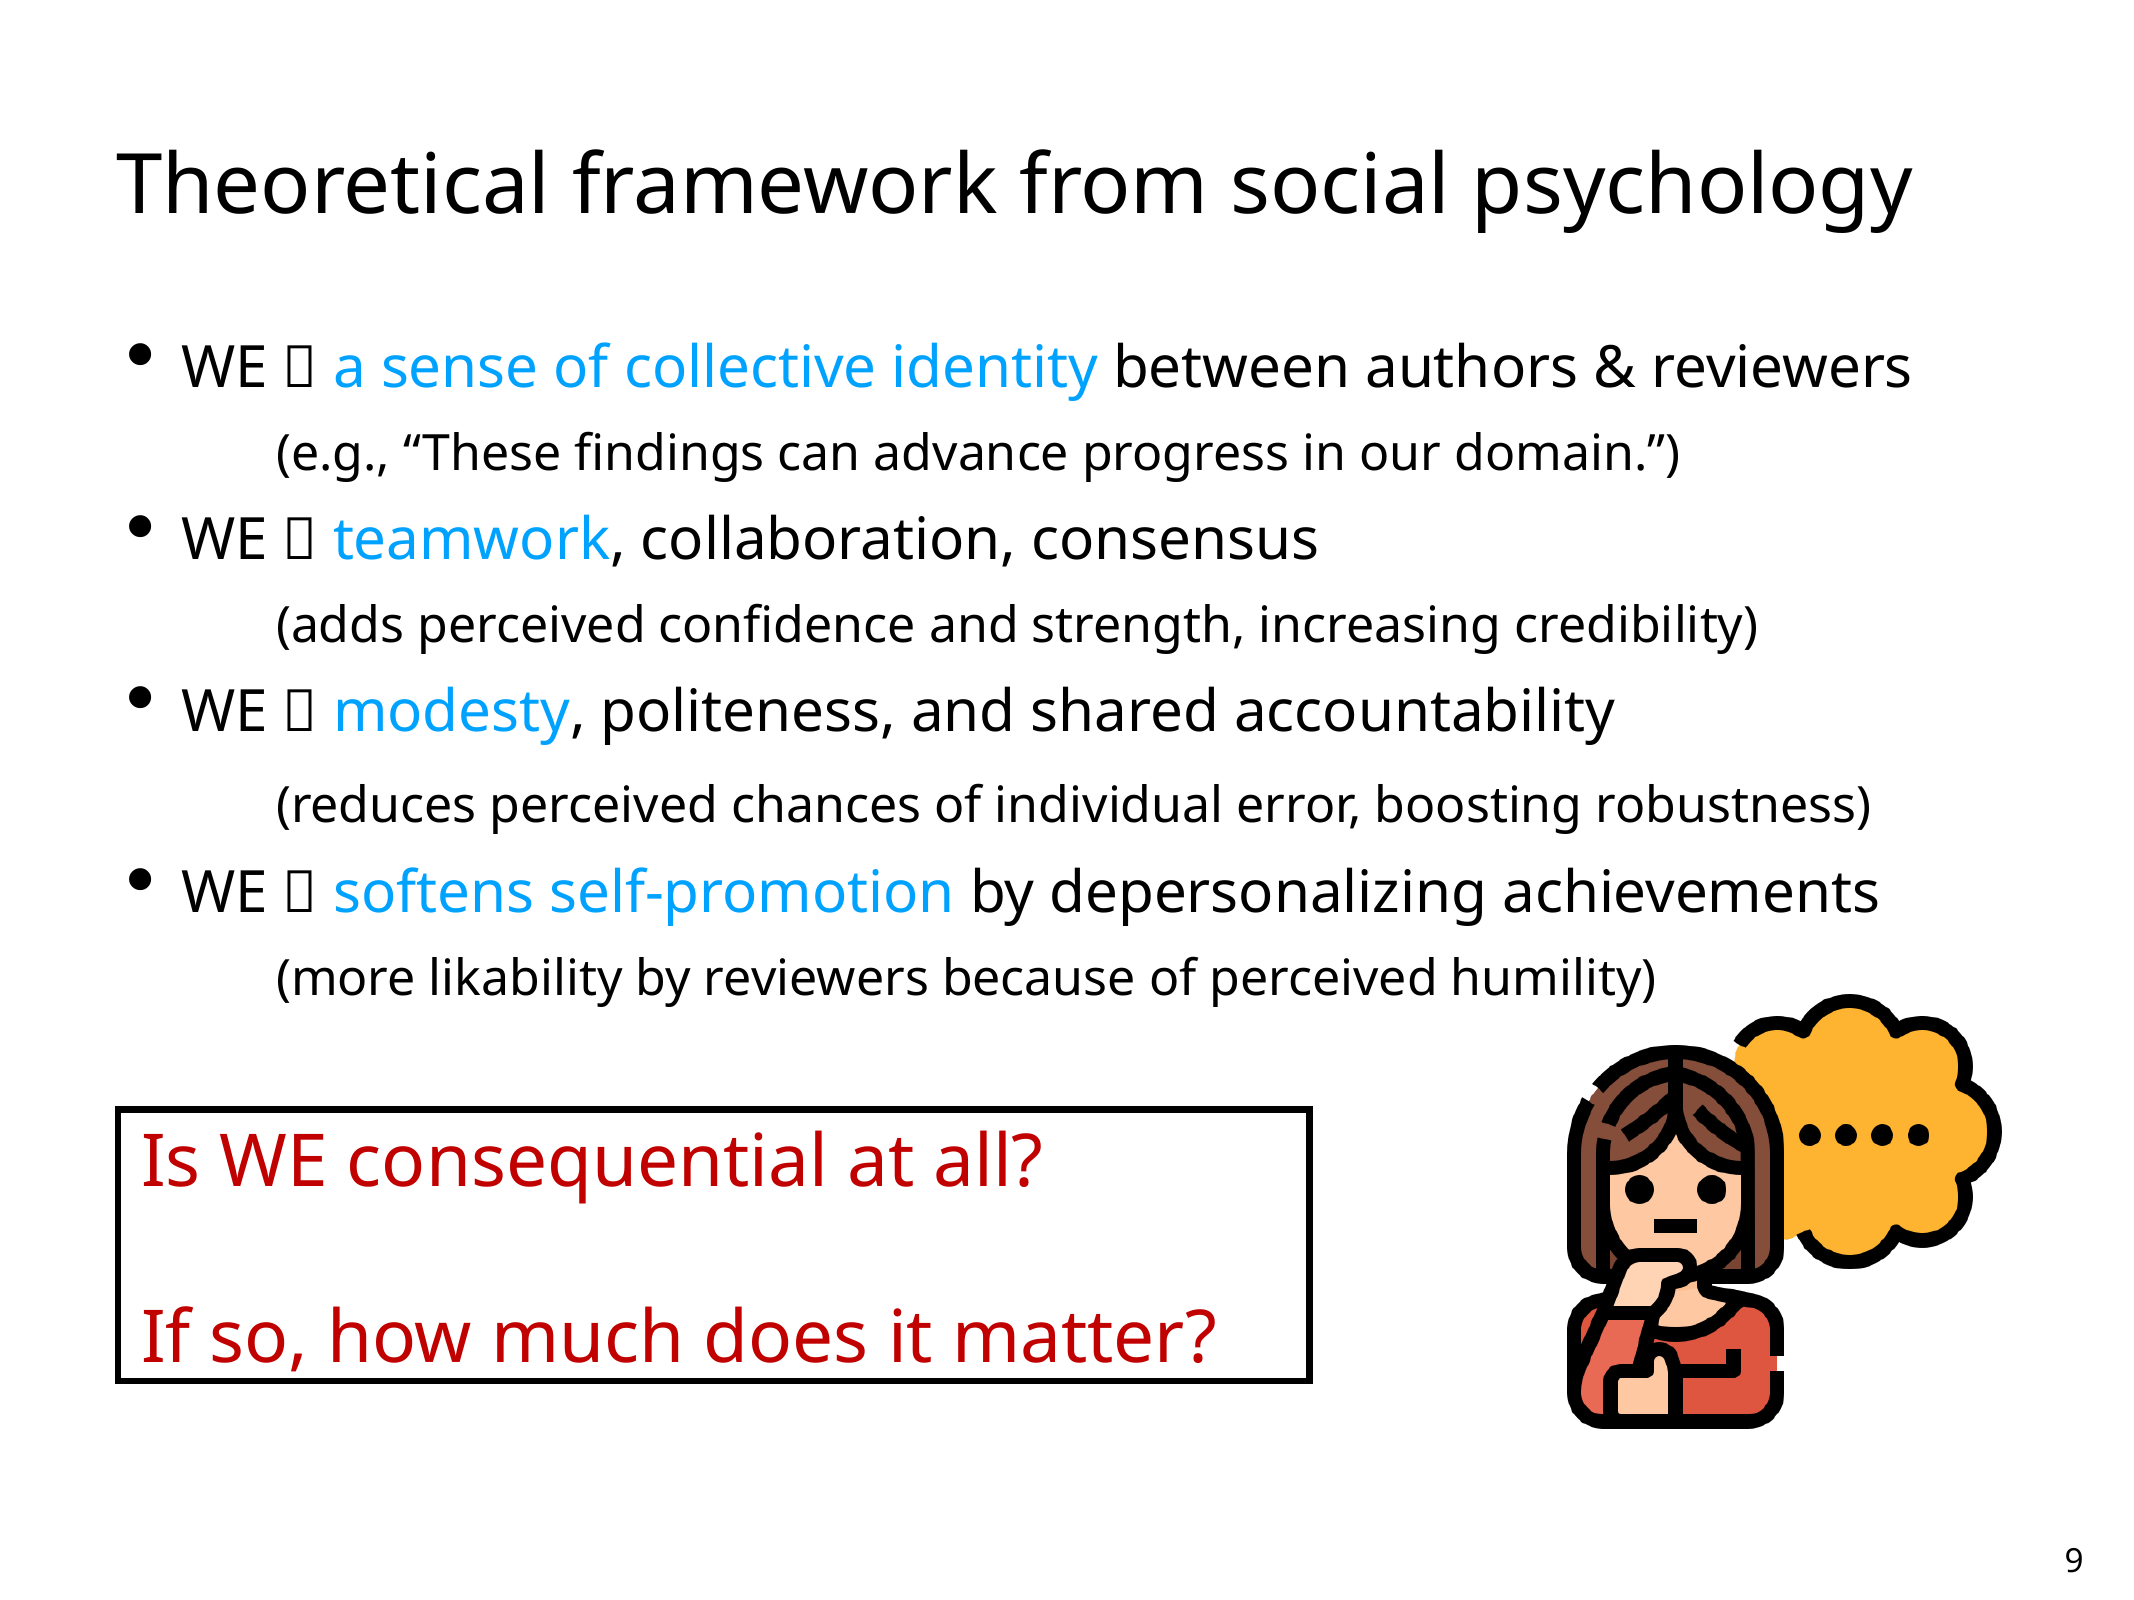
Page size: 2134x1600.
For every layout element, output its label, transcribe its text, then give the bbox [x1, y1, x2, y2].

text_box Is WE consequential at all? If so, how much does it matter? [117, 1109, 1310, 1381]
text_box Theoretical framework from social psychology [108, 121, 1966, 239]
slide_number 9 [2046, 1531, 2103, 1585]
text_box WE  a sense of collective identity between authors & reviewers (e.g., “These findings can advance progress in our domain.”) WE  teamwork, collaboration, consensus (adds perceived confidence and strength, increasing credibility) WE  modesty, politeness, and shared accountability (reduces perceived chances of individual error, boosting robustness) WE  softens self-promotion by depersonalizing achievements (more likability by reviewers because of perceived humility) [117, 321, 2056, 1105]
picture [1551, 978, 2016, 1443]
